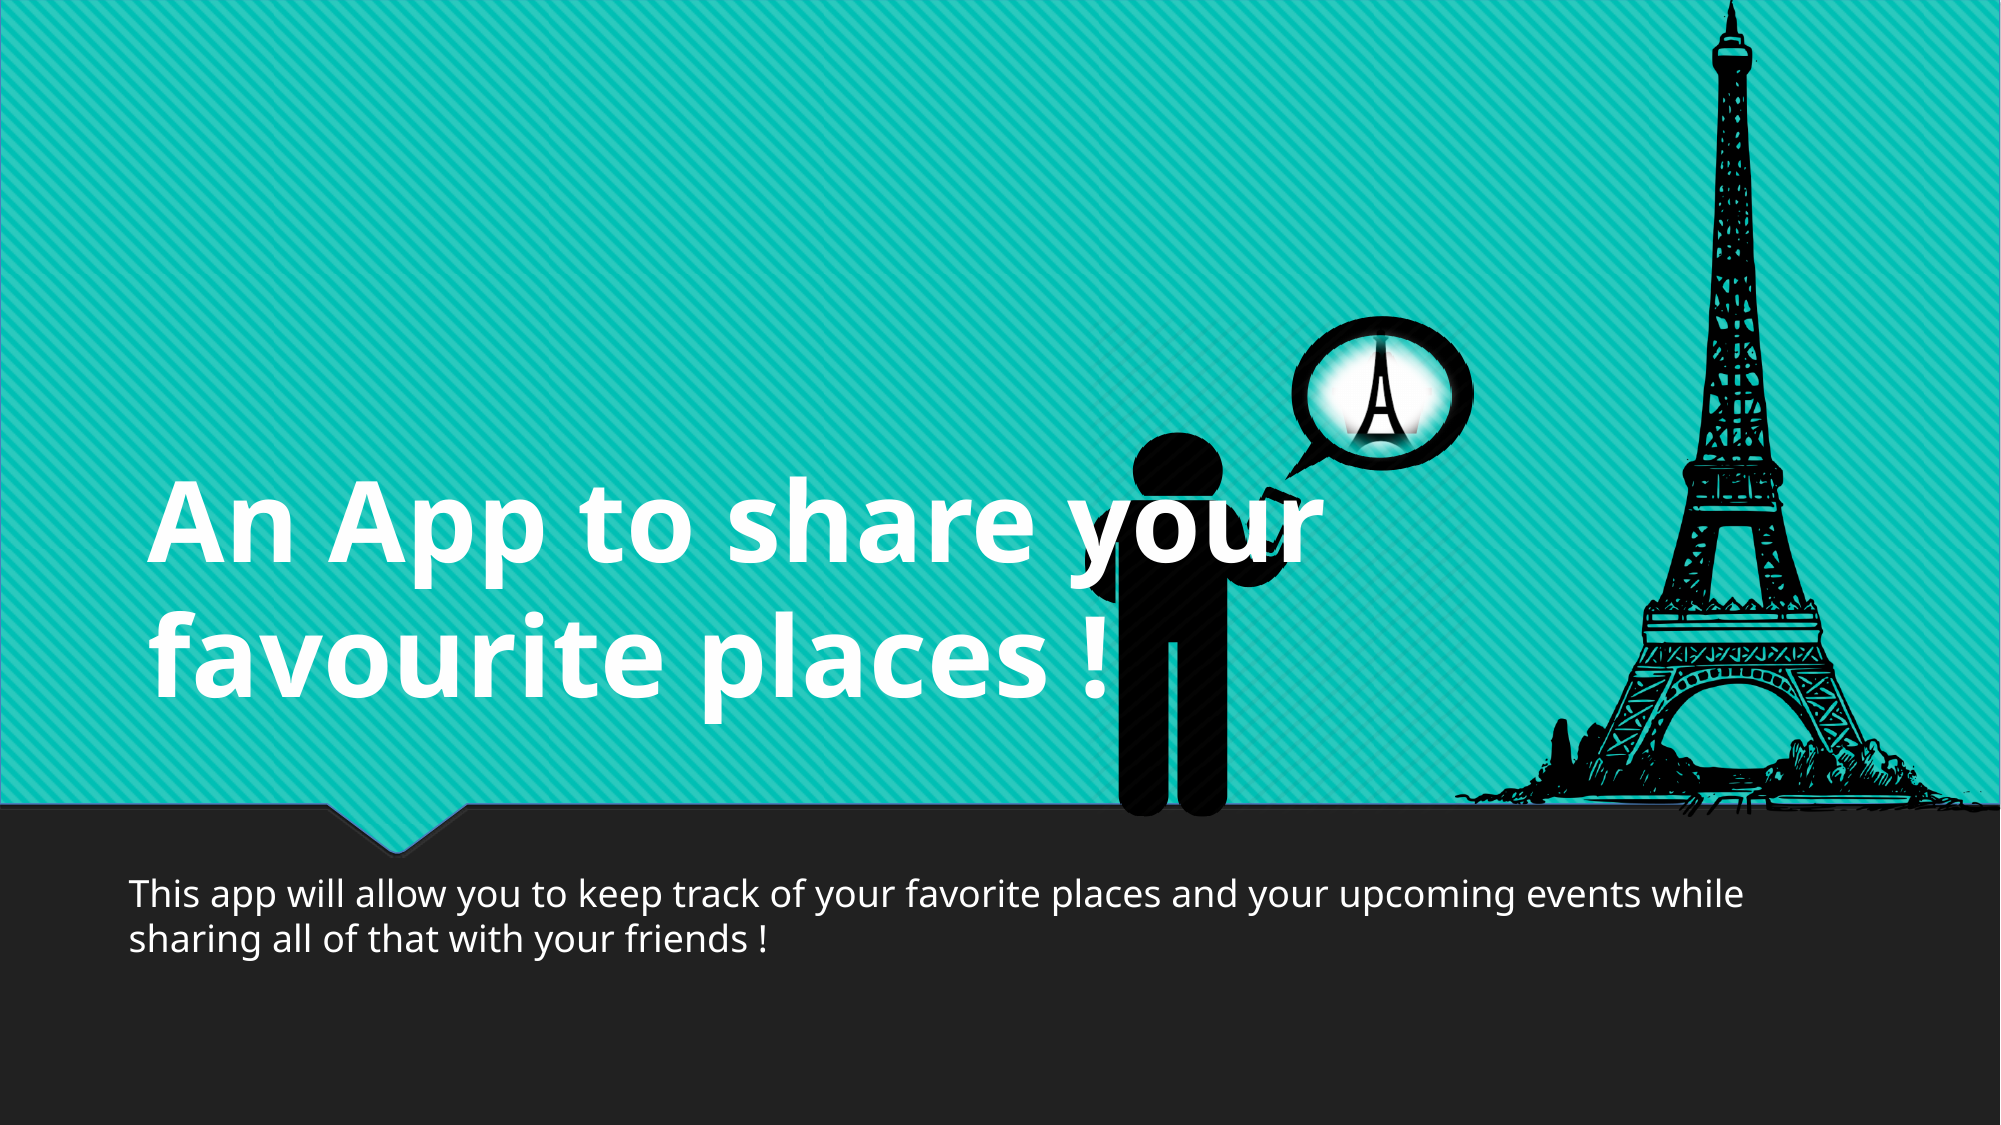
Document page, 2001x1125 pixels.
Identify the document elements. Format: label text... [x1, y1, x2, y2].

picture [1, 0, 2000, 852]
text_box This app will allow you to keep track of your favorite places and your upcoming events while sharing all of that with your friends ! [114, 862, 1852, 1003]
text_box An App to share your favourite places ! [132, 240, 1449, 728]
